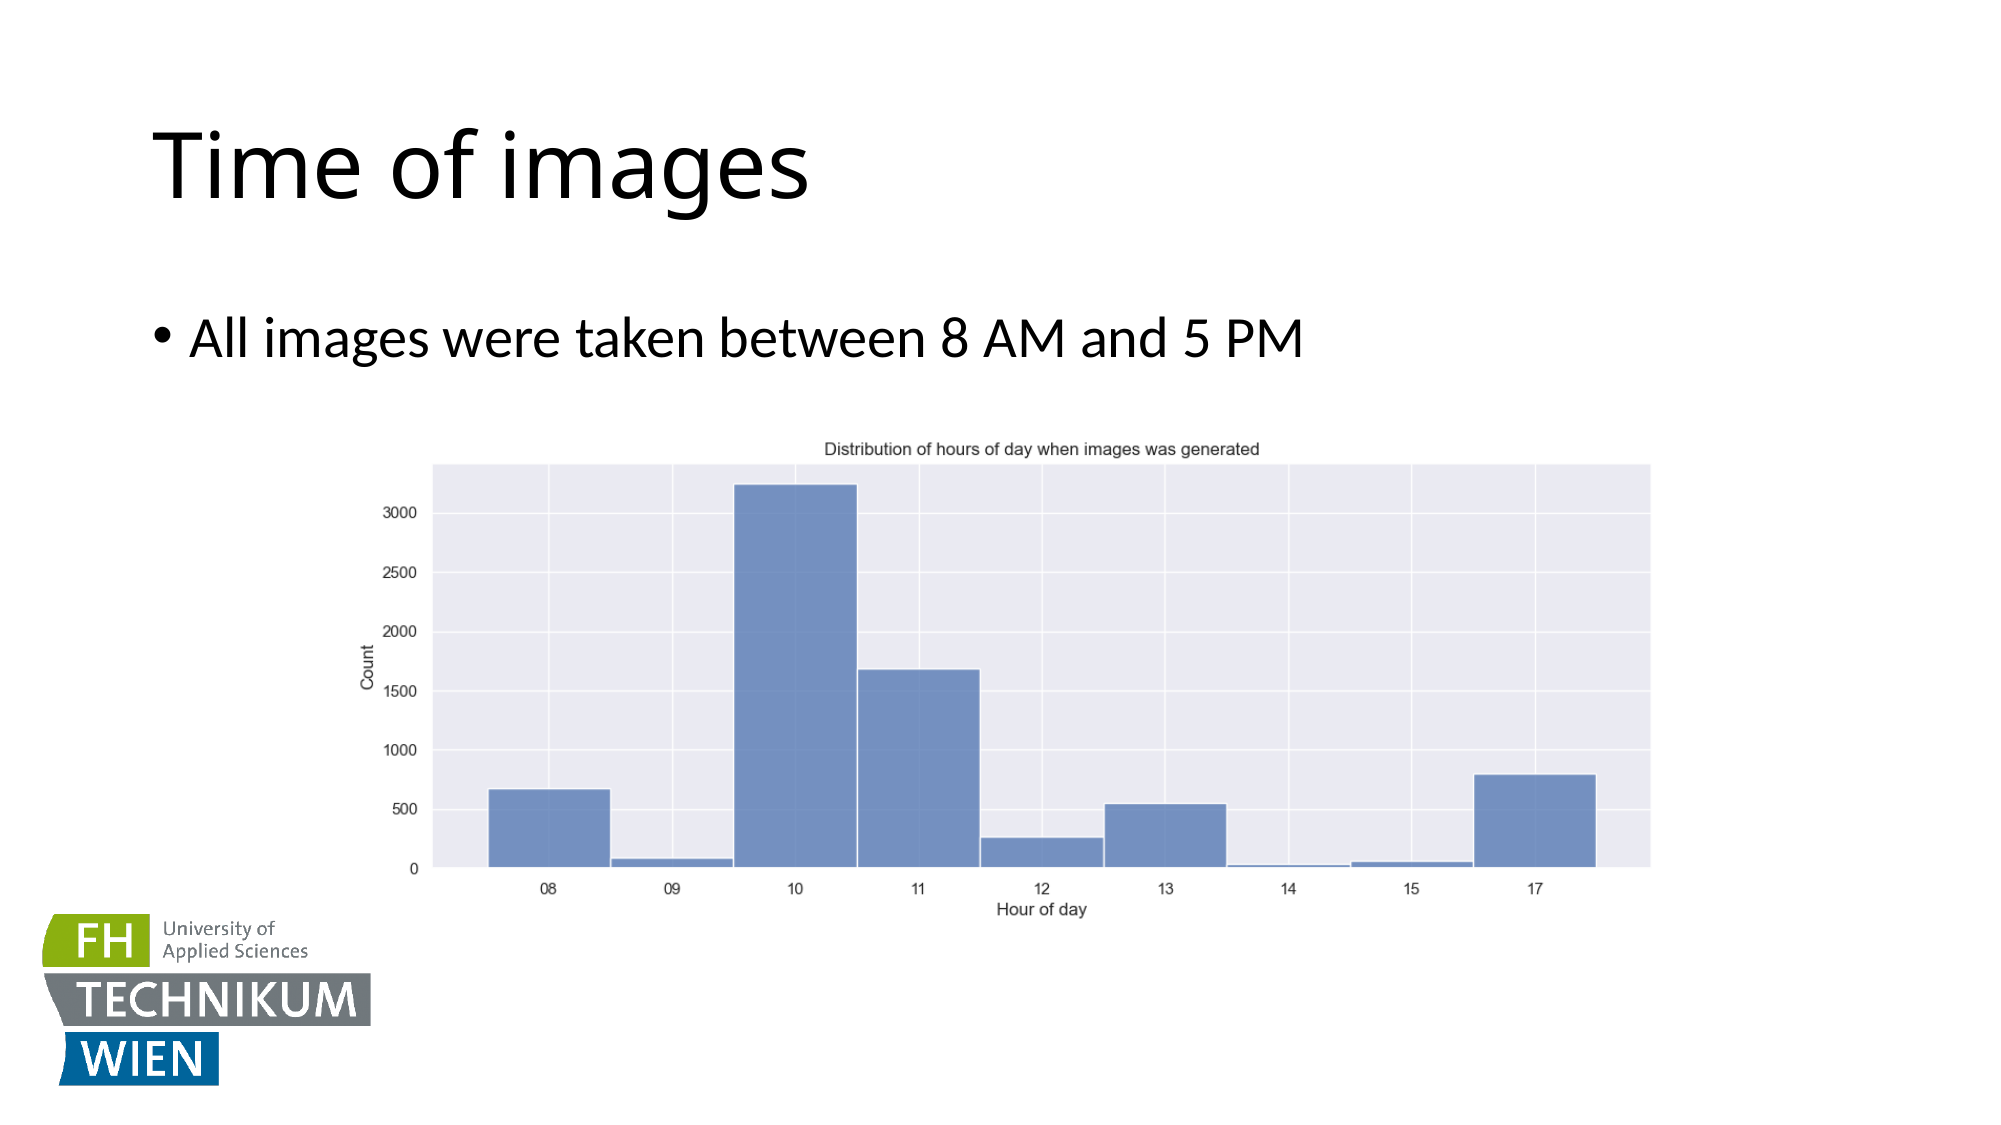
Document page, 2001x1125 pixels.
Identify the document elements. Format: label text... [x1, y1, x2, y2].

title Time of images [137, 59, 1863, 278]
list All images were taken between 8 AM and 5 PM [137, 299, 1863, 1014]
picture [0, 837, 427, 1125]
picture [350, 432, 1662, 929]
